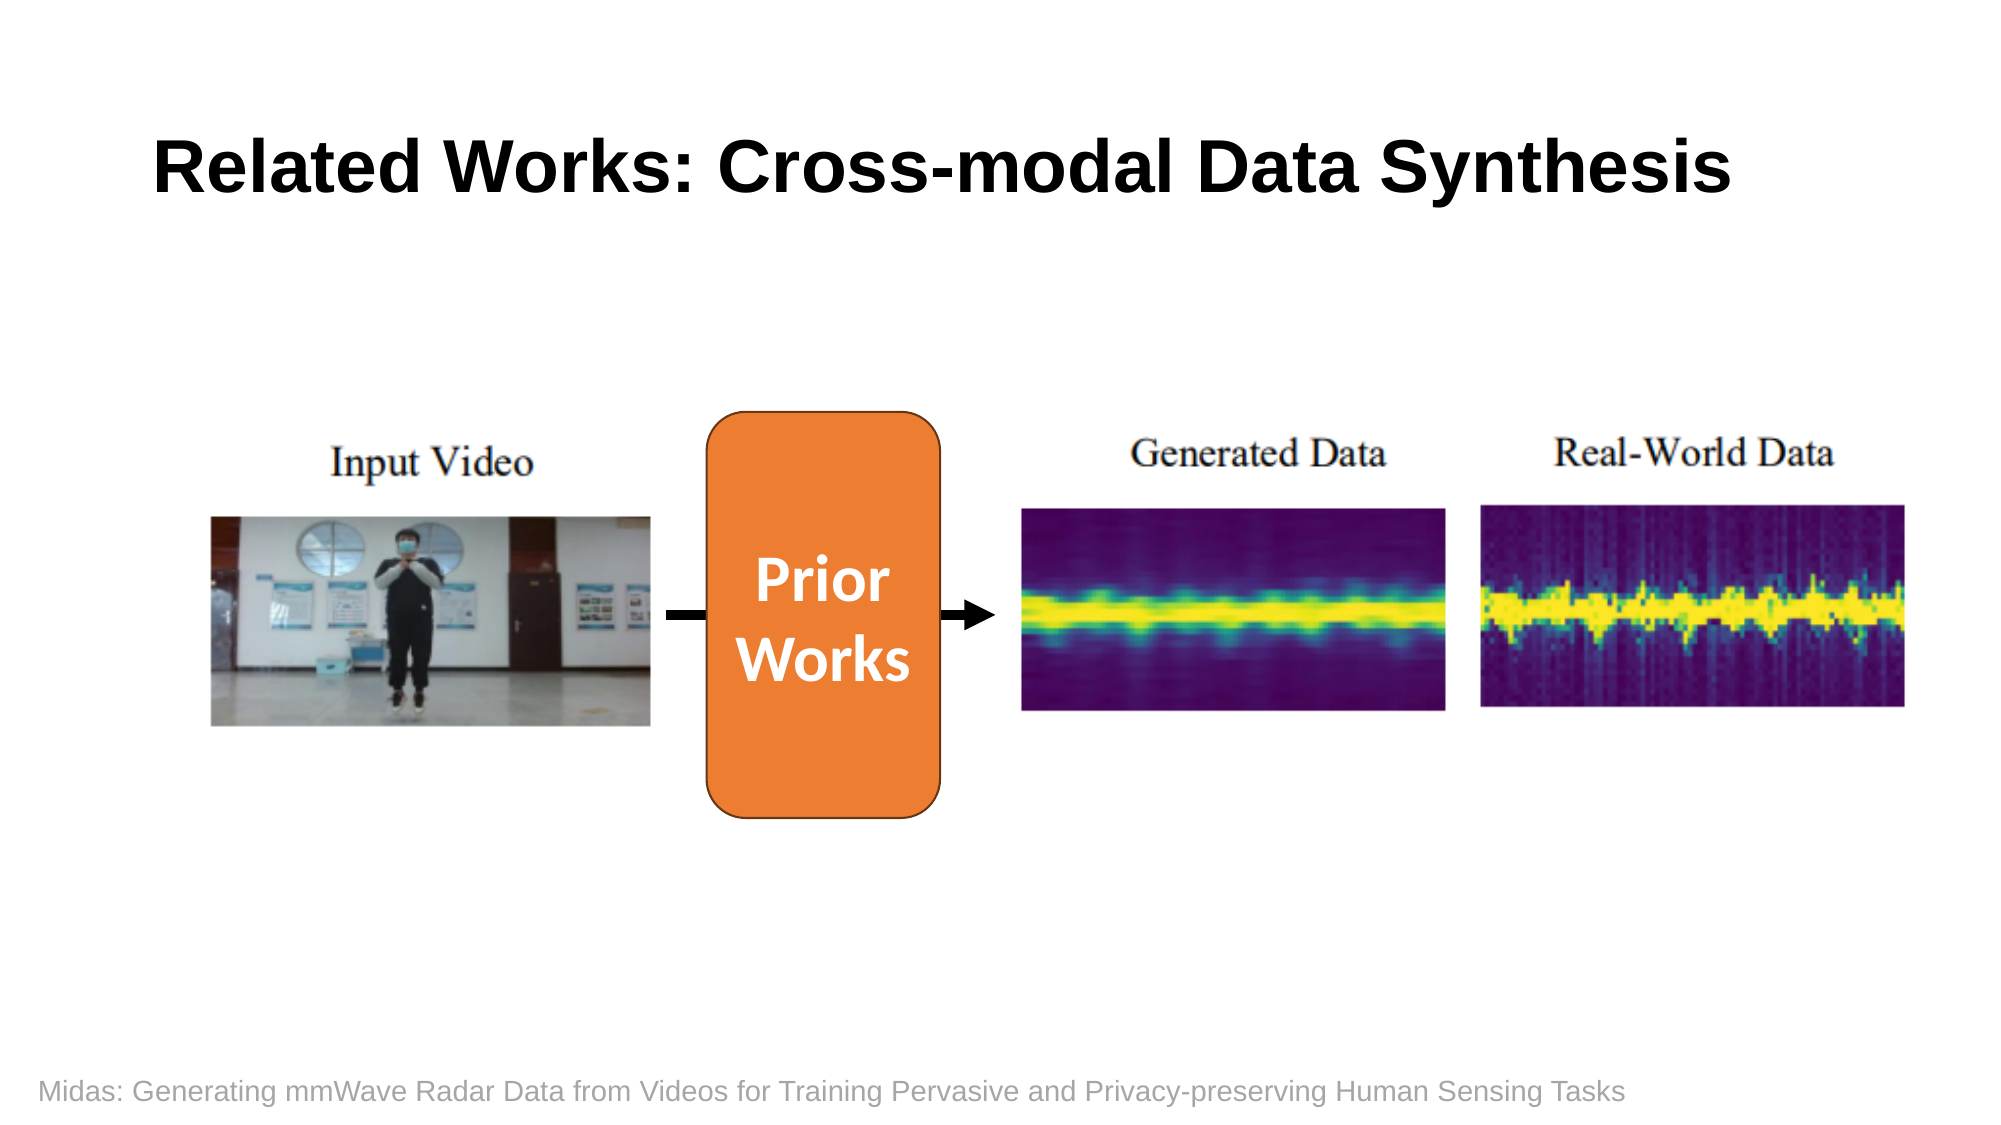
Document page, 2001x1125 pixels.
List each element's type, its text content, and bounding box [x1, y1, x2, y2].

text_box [205, 397, 1933, 818]
title Related Works: Cross-modal Data Synthesis [137, 59, 1863, 278]
text_box Midas: Generating mmWave Radar Data from Videos for Training Pervasive and Privacy-preserving Human Sensing Tasks [23, 1065, 1652, 1115]
